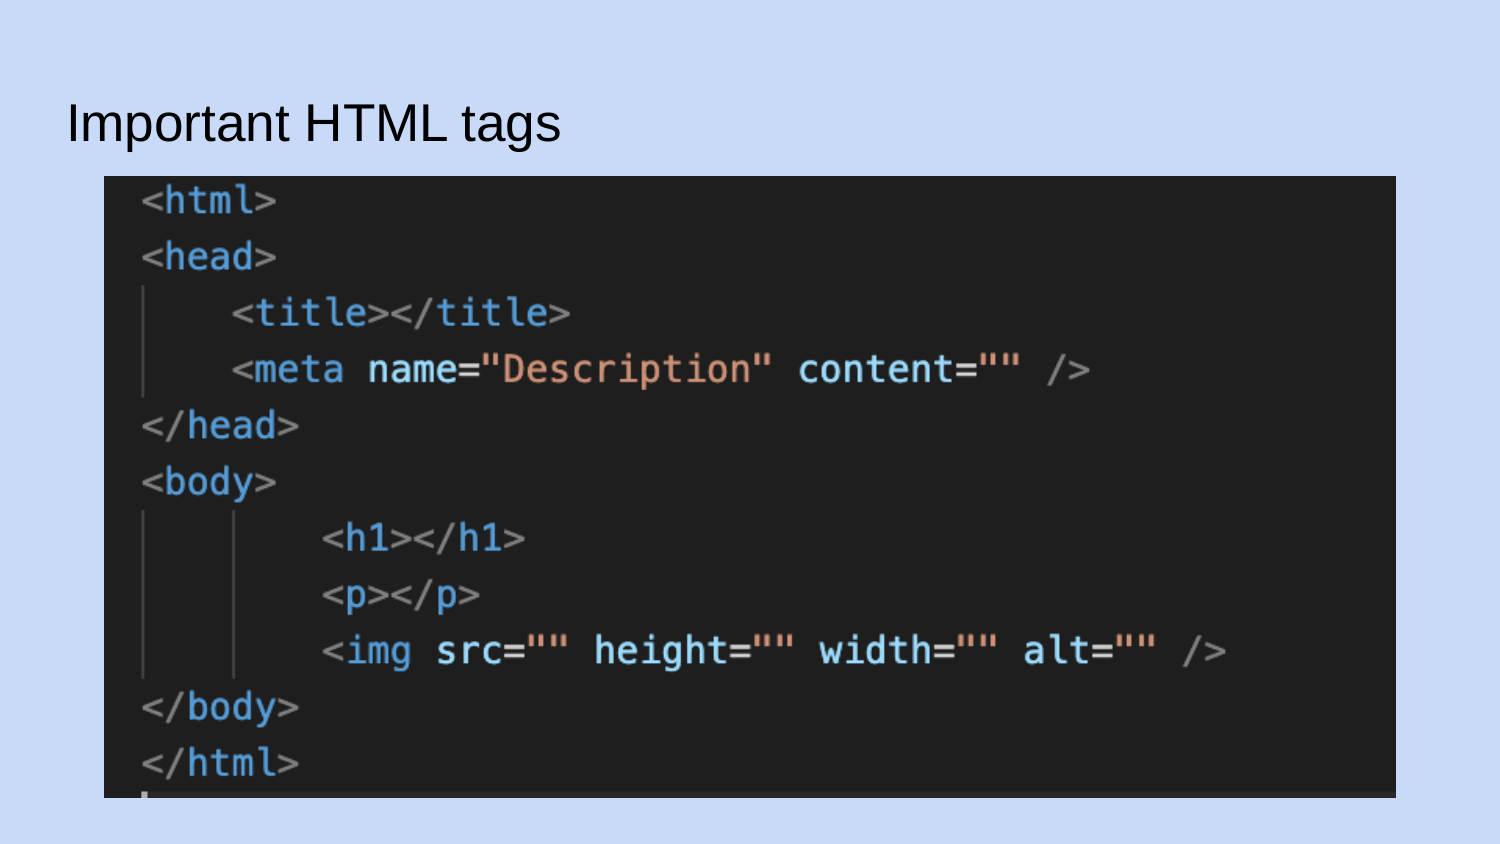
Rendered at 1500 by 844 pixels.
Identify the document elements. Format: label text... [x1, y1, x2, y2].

picture [104, 175, 1396, 799]
title Important HTML tags [51, 72, 1449, 167]
